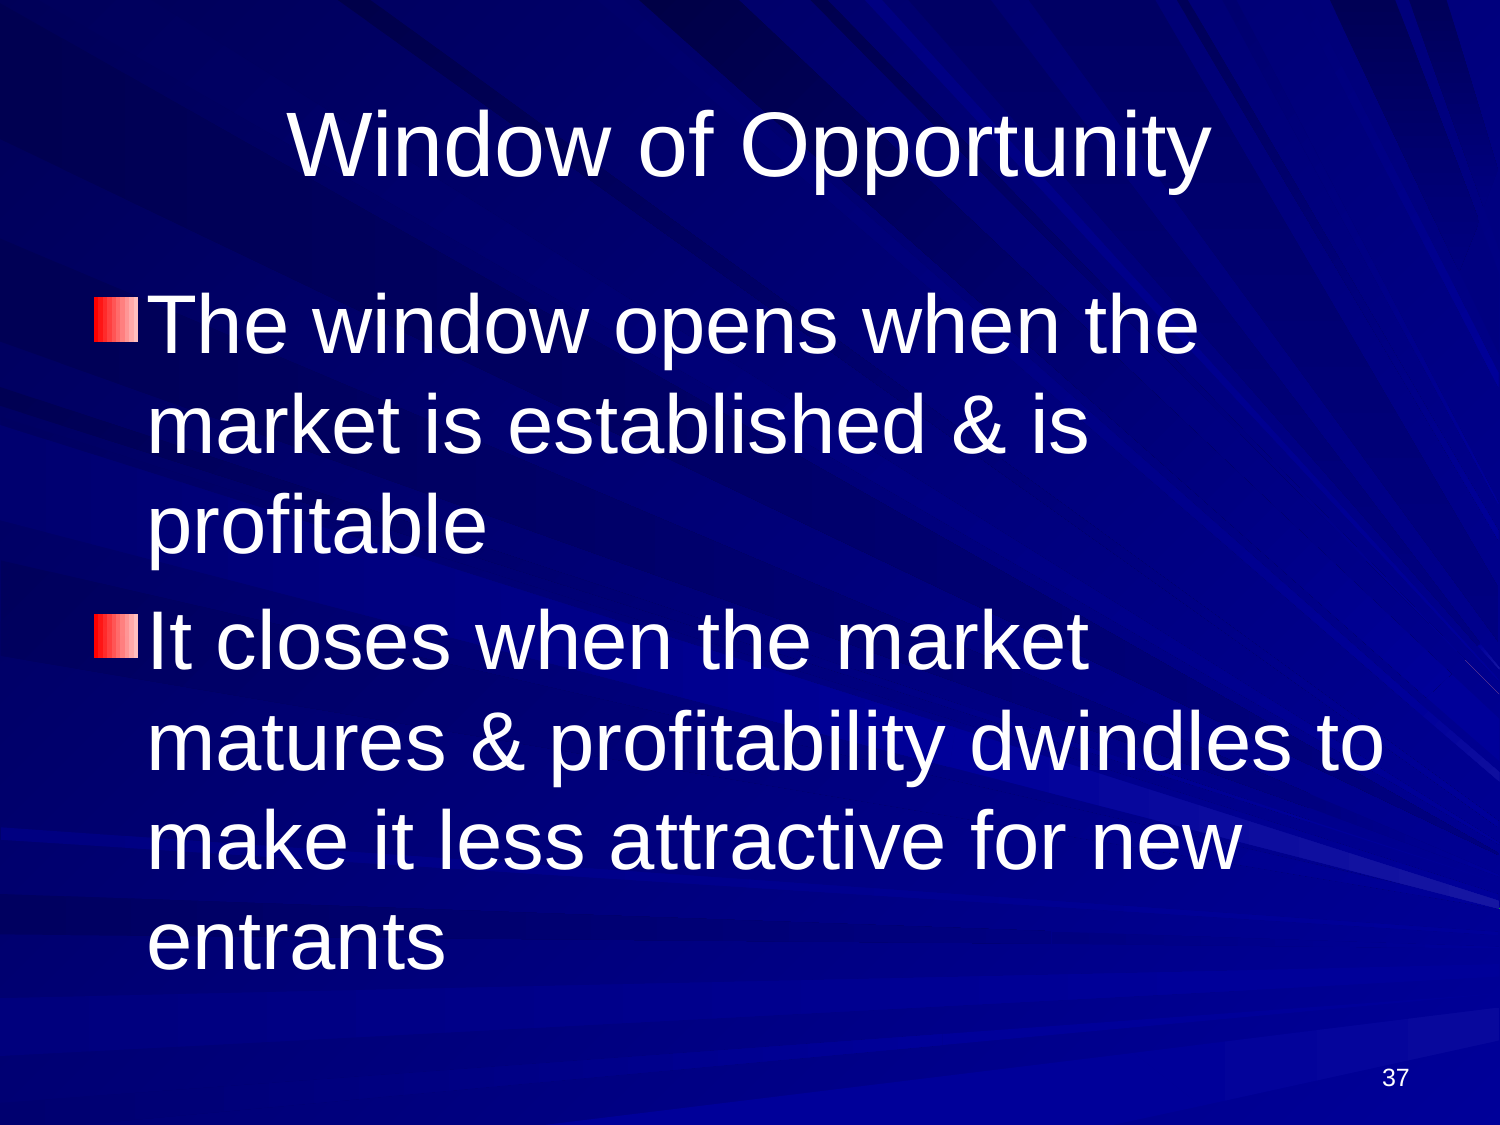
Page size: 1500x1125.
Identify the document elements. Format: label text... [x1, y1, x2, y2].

picture [90, 293, 143, 347]
slide_number 37 [1074, 1023, 1426, 1100]
title Window of Opportunity [74, 45, 1426, 234]
list The window opens when the market is established & is profitable It closes when the market matures & profitability dwindles to make it less attractive for new entrants [74, 262, 1426, 1006]
picture [90, 610, 143, 663]
